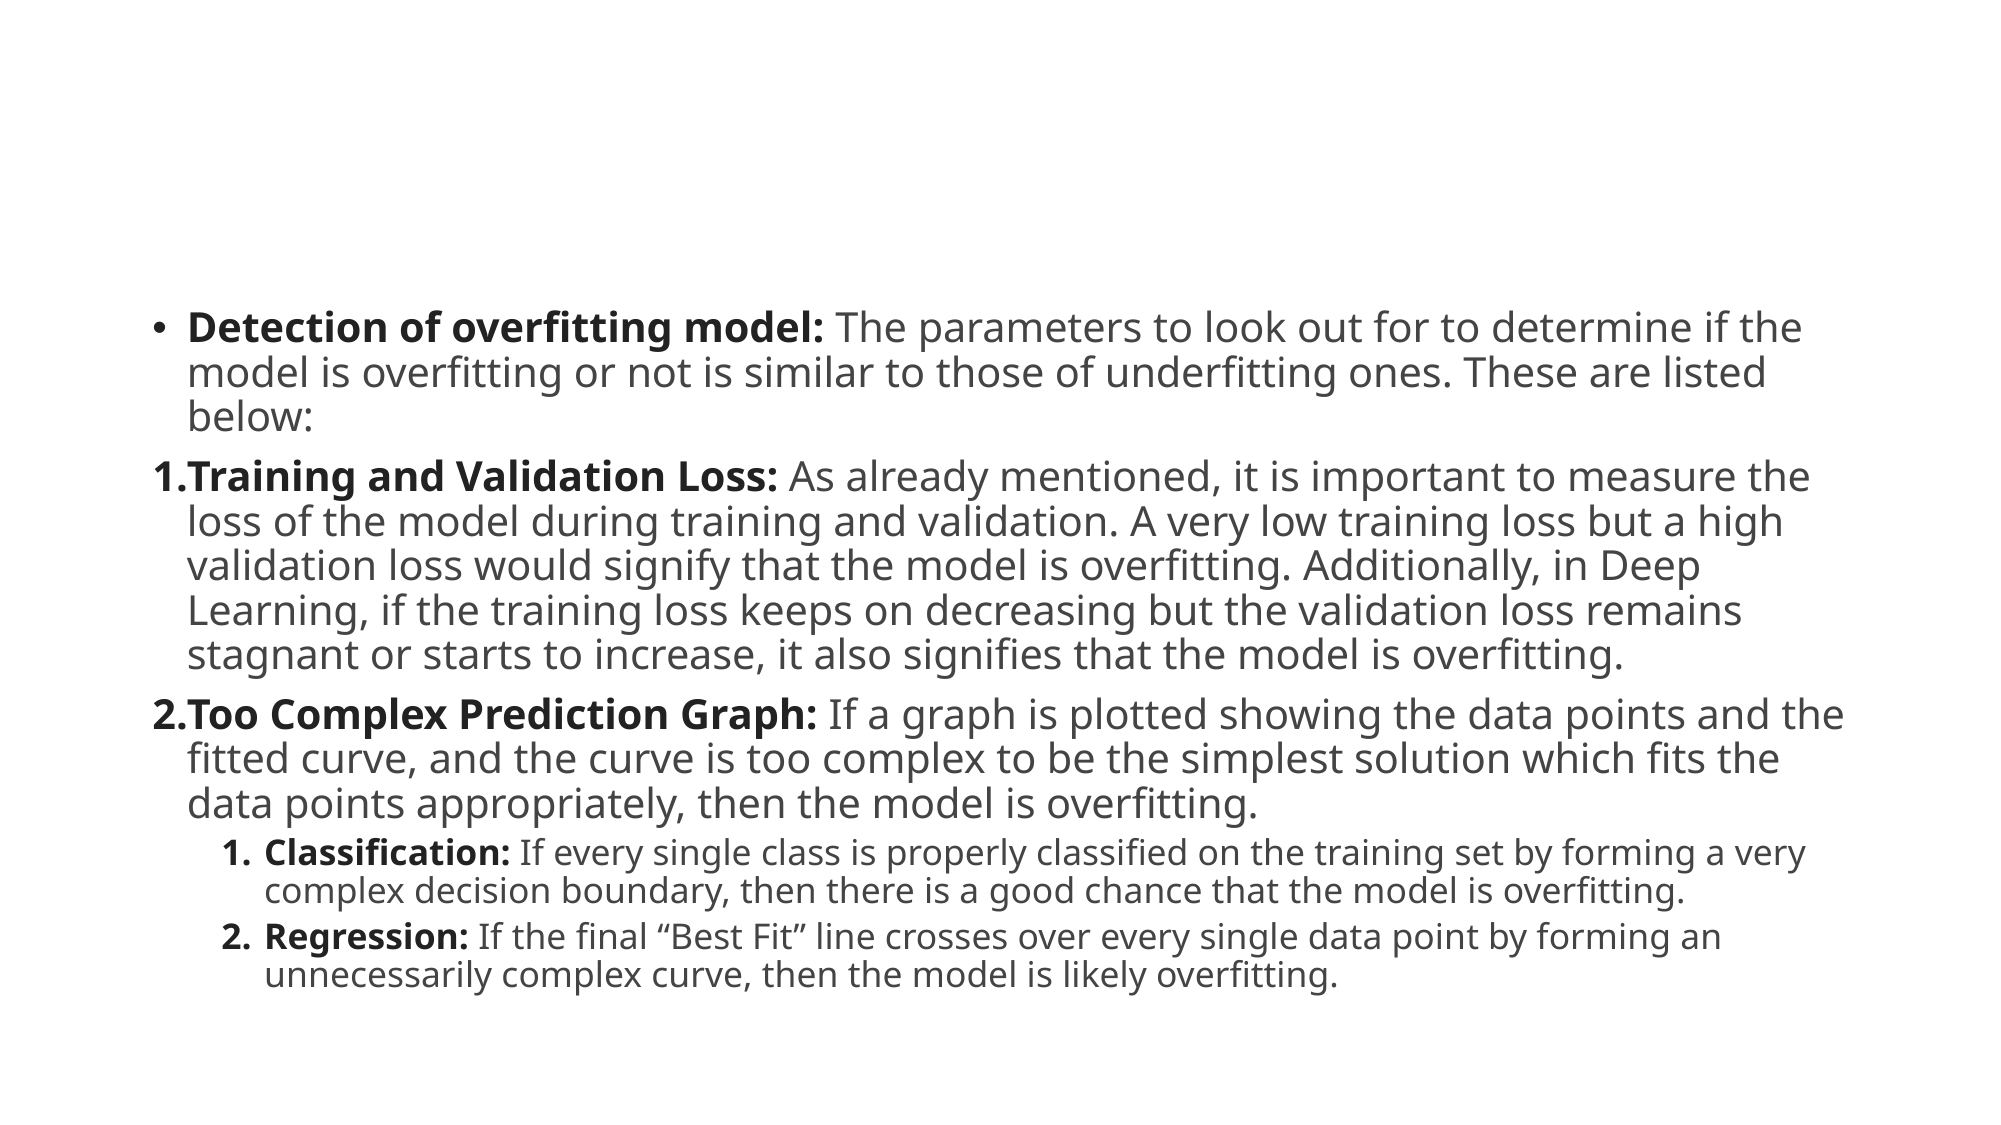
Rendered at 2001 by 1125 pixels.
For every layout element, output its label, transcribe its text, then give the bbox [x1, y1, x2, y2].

list Detection of overfitting model: The parameters to look out for to determine if the model is overfitting or not is similar to those of underfitting ones. These are listed below: Training and Validation Loss: As already mentioned, it is important to measure the loss of the model during training and validation. A very low training loss but a high validation loss would signify that the model is overfitting. Additionally, in Deep Learning, if the training loss keeps on decreasing but the validation loss remains stagnant or starts to increase, it also signifies that the model is overfitting. Too Complex Prediction Graph: If a graph is plotted showing the data points and the fitted curve, and the curve is too complex to be the simplest solution which fits the data points appropriately, then the model is overfitting. Classification: If every single class is properly classified on the training set by forming a very complex decision boundary, then there is a good chance that the model is overfitting. Regression: If the final “Best Fit” line crosses over every single data point by forming an unnecessarily complex curve, then the model is likely overfitting. [137, 299, 1863, 1014]
